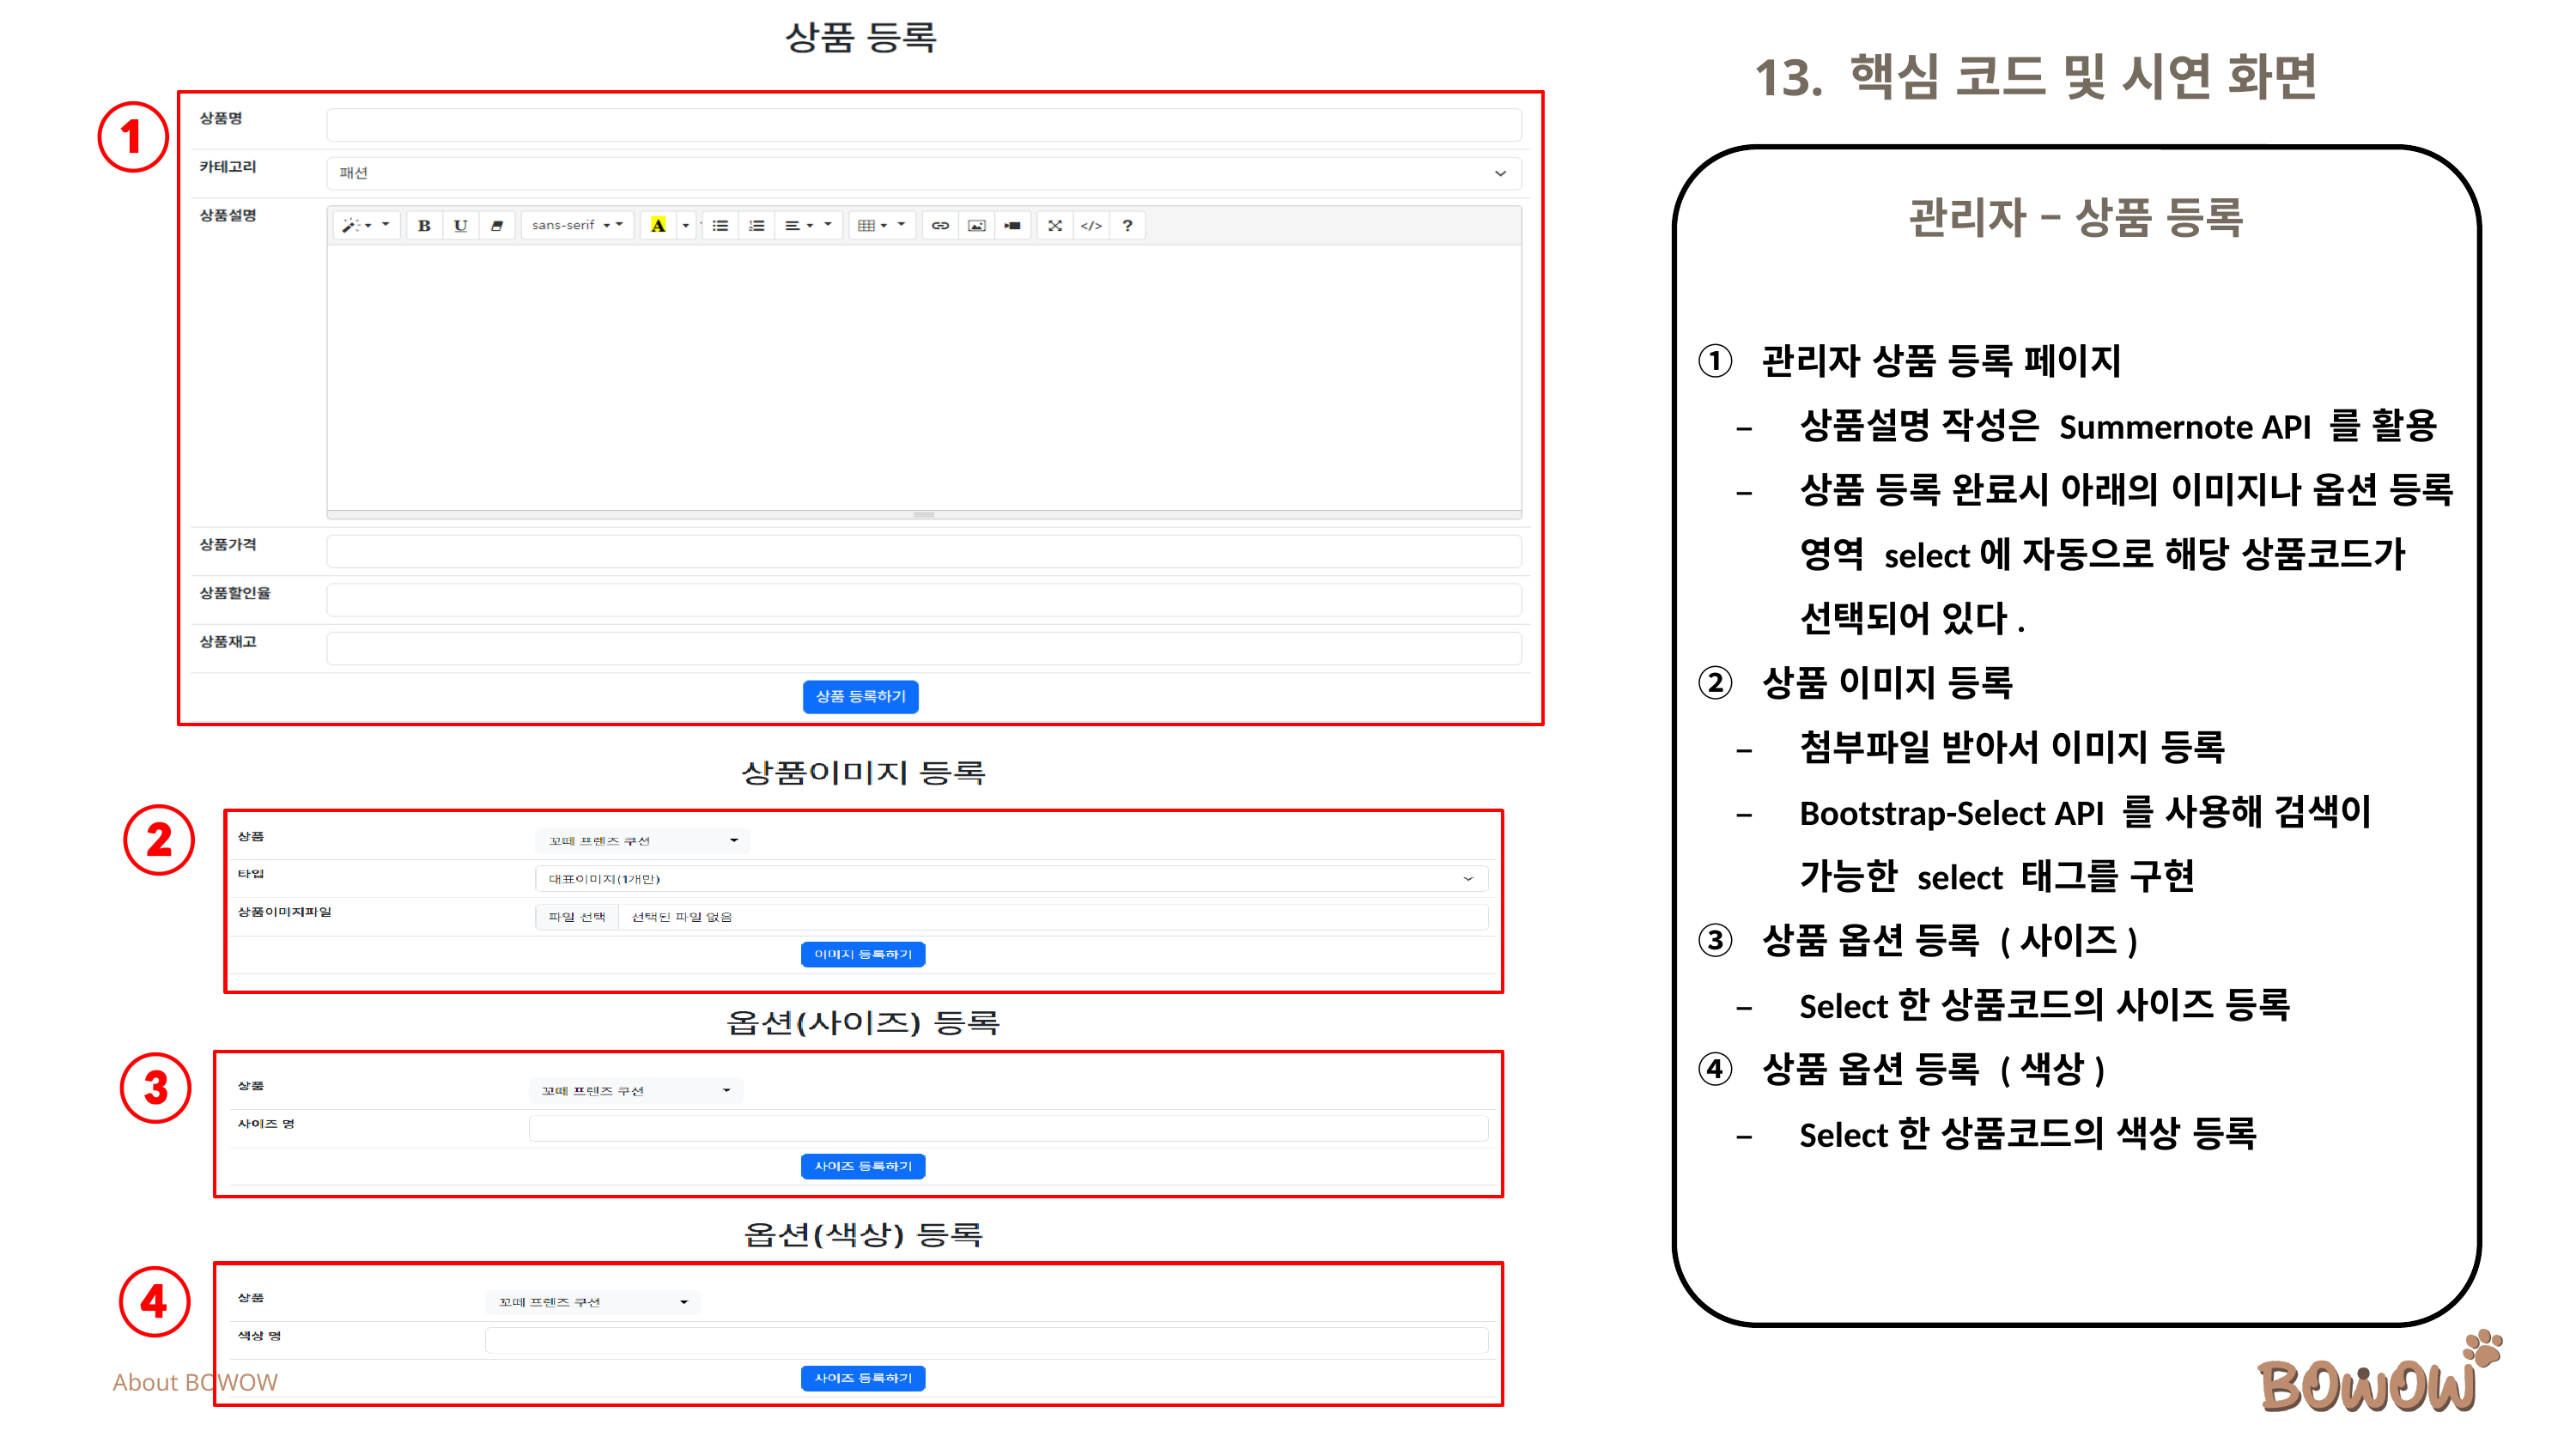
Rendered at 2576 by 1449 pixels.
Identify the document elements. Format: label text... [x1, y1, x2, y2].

text_box ② [100, 785, 167, 883]
text_box ④ [94, 1246, 167, 1345]
text_box 관리자 – 상품 등록 [1872, 184, 2282, 249]
picture [171, 739, 1582, 1406]
text_box About BOWOW [100, 1361, 167, 1403]
text_box ③ [95, 1032, 167, 1131]
picture [2251, 1317, 2510, 1433]
text_box 13. 핵심 코드 및 시연 화면 [1741, 39, 2414, 112]
text_box 관리자 상품 등록 페이지 상품설명 작성은 Summernote API 를 활용 상품 등록 완료시 아래의 이미지나 옵션 등록 영역 select에 자동으로 해당 상품코드가 선택되어 있다. 상품 이미지 등록 첨부파일 받아서 이미지 등록 Bootstrap-Select API 를 사용해 검색이 가능한 select 태그를 구현 상품 옵션 등록 (사이즈) Select한 상품코드의 사이즈 등록 상품 옵션 등록 (색상) Select한 상품코드의 색상 등록 [1672, 144, 2482, 1327]
picture [182, 10, 1558, 724]
text_box ① [74, 82, 178, 180]
